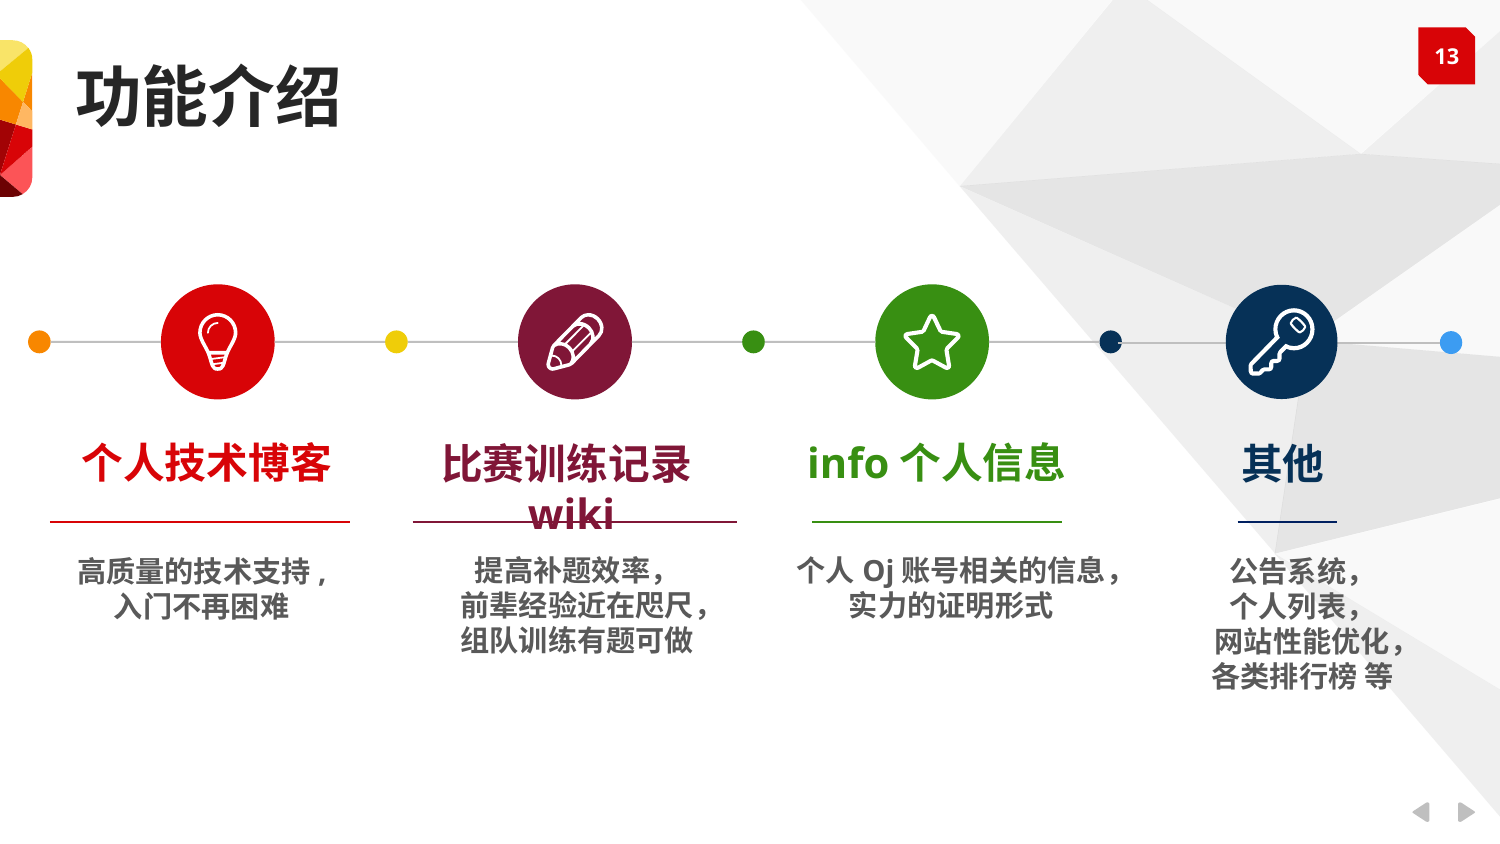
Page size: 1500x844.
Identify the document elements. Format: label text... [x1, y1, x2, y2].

text_box 功能介绍 [75, 64, 863, 131]
text_box info个人信息 [764, 429, 1109, 495]
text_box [874, 284, 990, 400]
text_box [742, 330, 765, 354]
text_box 其他 [1118, 430, 1457, 495]
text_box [160, 284, 275, 400]
text_box 公告系统， 个人列表， 网站性能优化， 各类排行榜 等 [1190, 545, 1415, 736]
text_box [1439, 331, 1463, 355]
text_box 比赛训练记录wiki [382, 430, 761, 545]
text_box 个人技术博客 [28, 429, 386, 495]
text_box 高质量的技术支持, 入门不再困难 [30, 545, 373, 666]
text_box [0, 39, 33, 198]
text_box [385, 330, 408, 354]
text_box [1225, 284, 1338, 400]
text_box [28, 330, 51, 354]
text_box 提高补题效率， 前辈经验近在咫尺， 组队训练有题可做 [440, 545, 715, 700]
text_box 个人Oj账号相关的信息， 实力的证明形式 [780, 545, 1122, 630]
text_box [1099, 330, 1122, 354]
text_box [517, 284, 633, 400]
